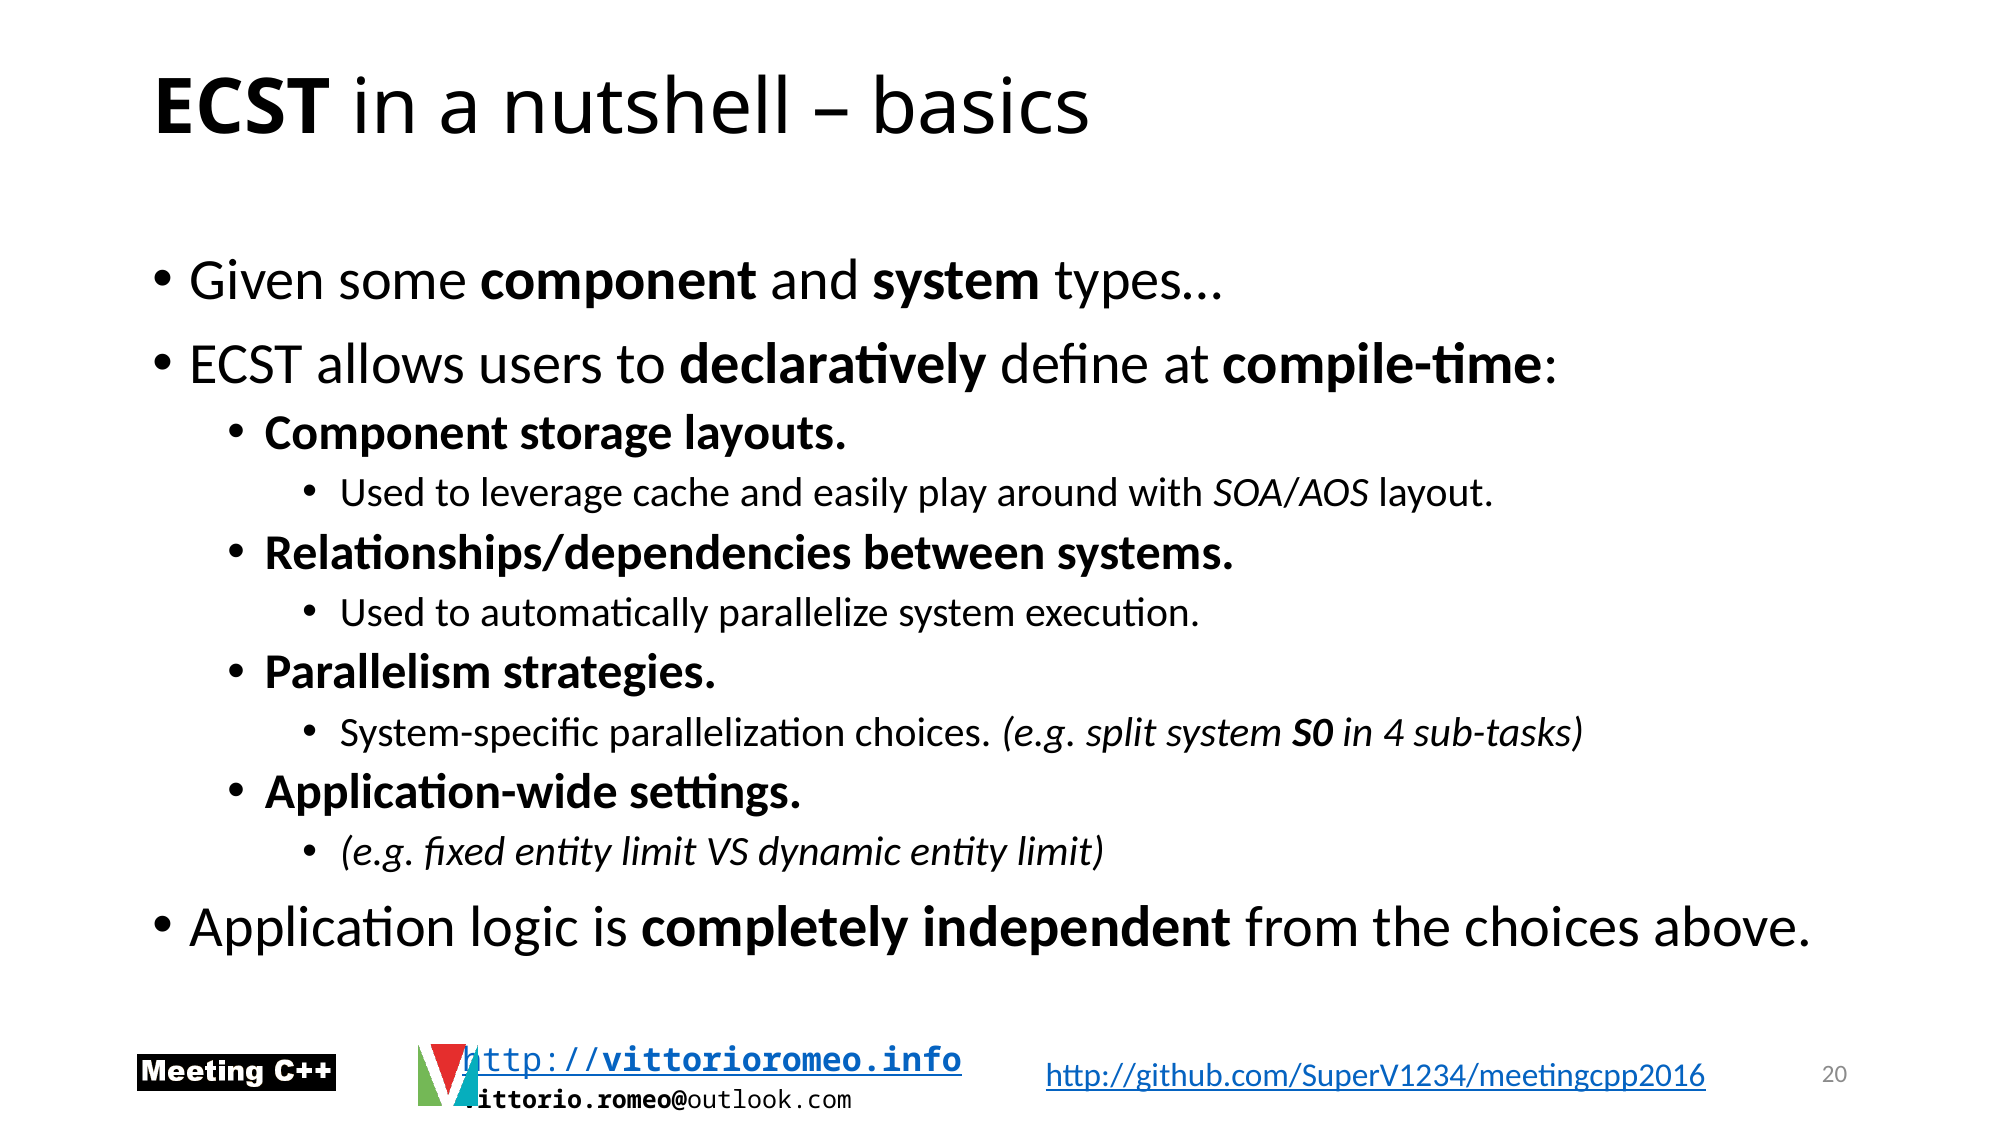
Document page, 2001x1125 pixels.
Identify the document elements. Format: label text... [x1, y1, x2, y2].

picture [137, 1054, 336, 1091]
slide_number 20 [1793, 1042, 1863, 1103]
list Given some component and system types… ECST allows users to declaratively define at compile-time: Component storage layouts. Used to leverage cache and easily play around with SOA/AOS layout. Relationships/dependencies between systems. Used to automatically parallelize system execution. Parallelism strategies. System-specific parallelization choices. (e.g. split system S0 in 4 sub-tasks) Application-wide settings. (e.g. fixed entity limit VS dynamic entity limit) Application logic is completely independent from the choices above. [137, 241, 1863, 1017]
picture [418, 1044, 478, 1106]
title ECST in a nutshell – basics [137, 59, 1863, 159]
